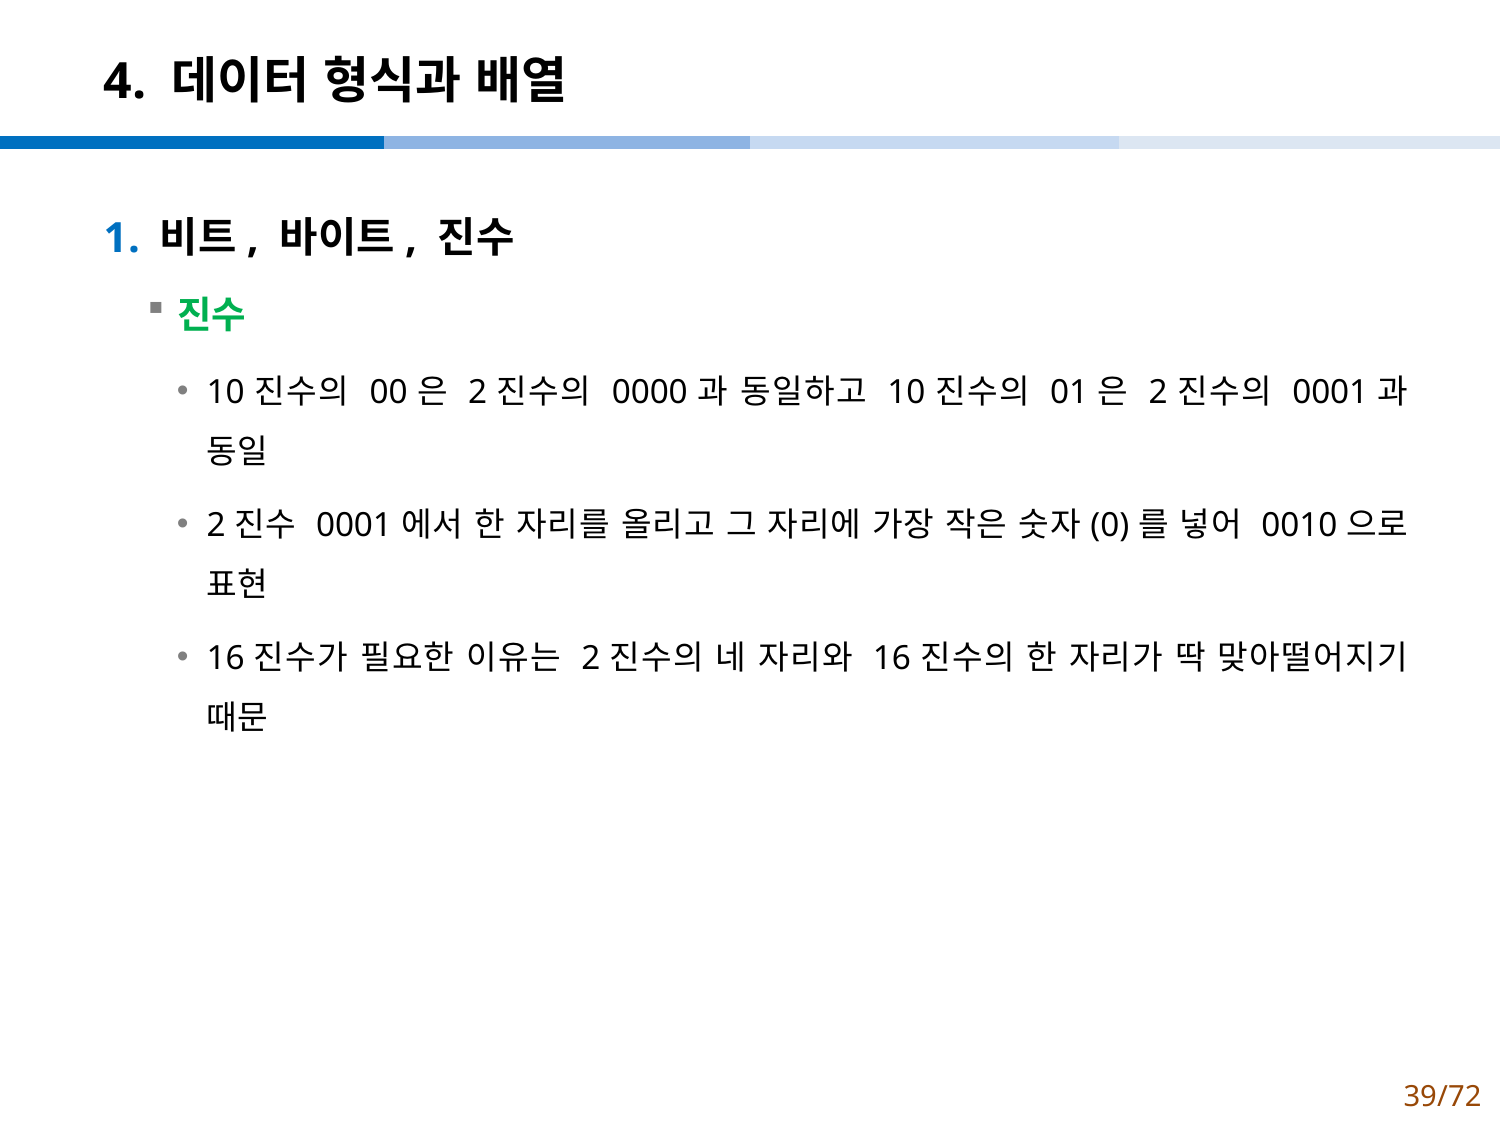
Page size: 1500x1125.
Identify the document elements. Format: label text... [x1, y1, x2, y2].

list 비트, 바이트, 진수 진수 10진수의 00은 2진수의 0000과 동일하고 10진수의 01은 2진수의 0001과 동일 2진수 0001에서 한 자리를 올리고 그 자리에 가장 작은 숫자(0)를 넣어 0010으로 표현 16진수가 필요한 이유는 2진수의 네 자리와 16진수의 한 자리가 딱 맞아떨어지기 때문 [88, 177, 1424, 1077]
title 4. 데이터 형식과 배열 [88, 32, 1330, 124]
